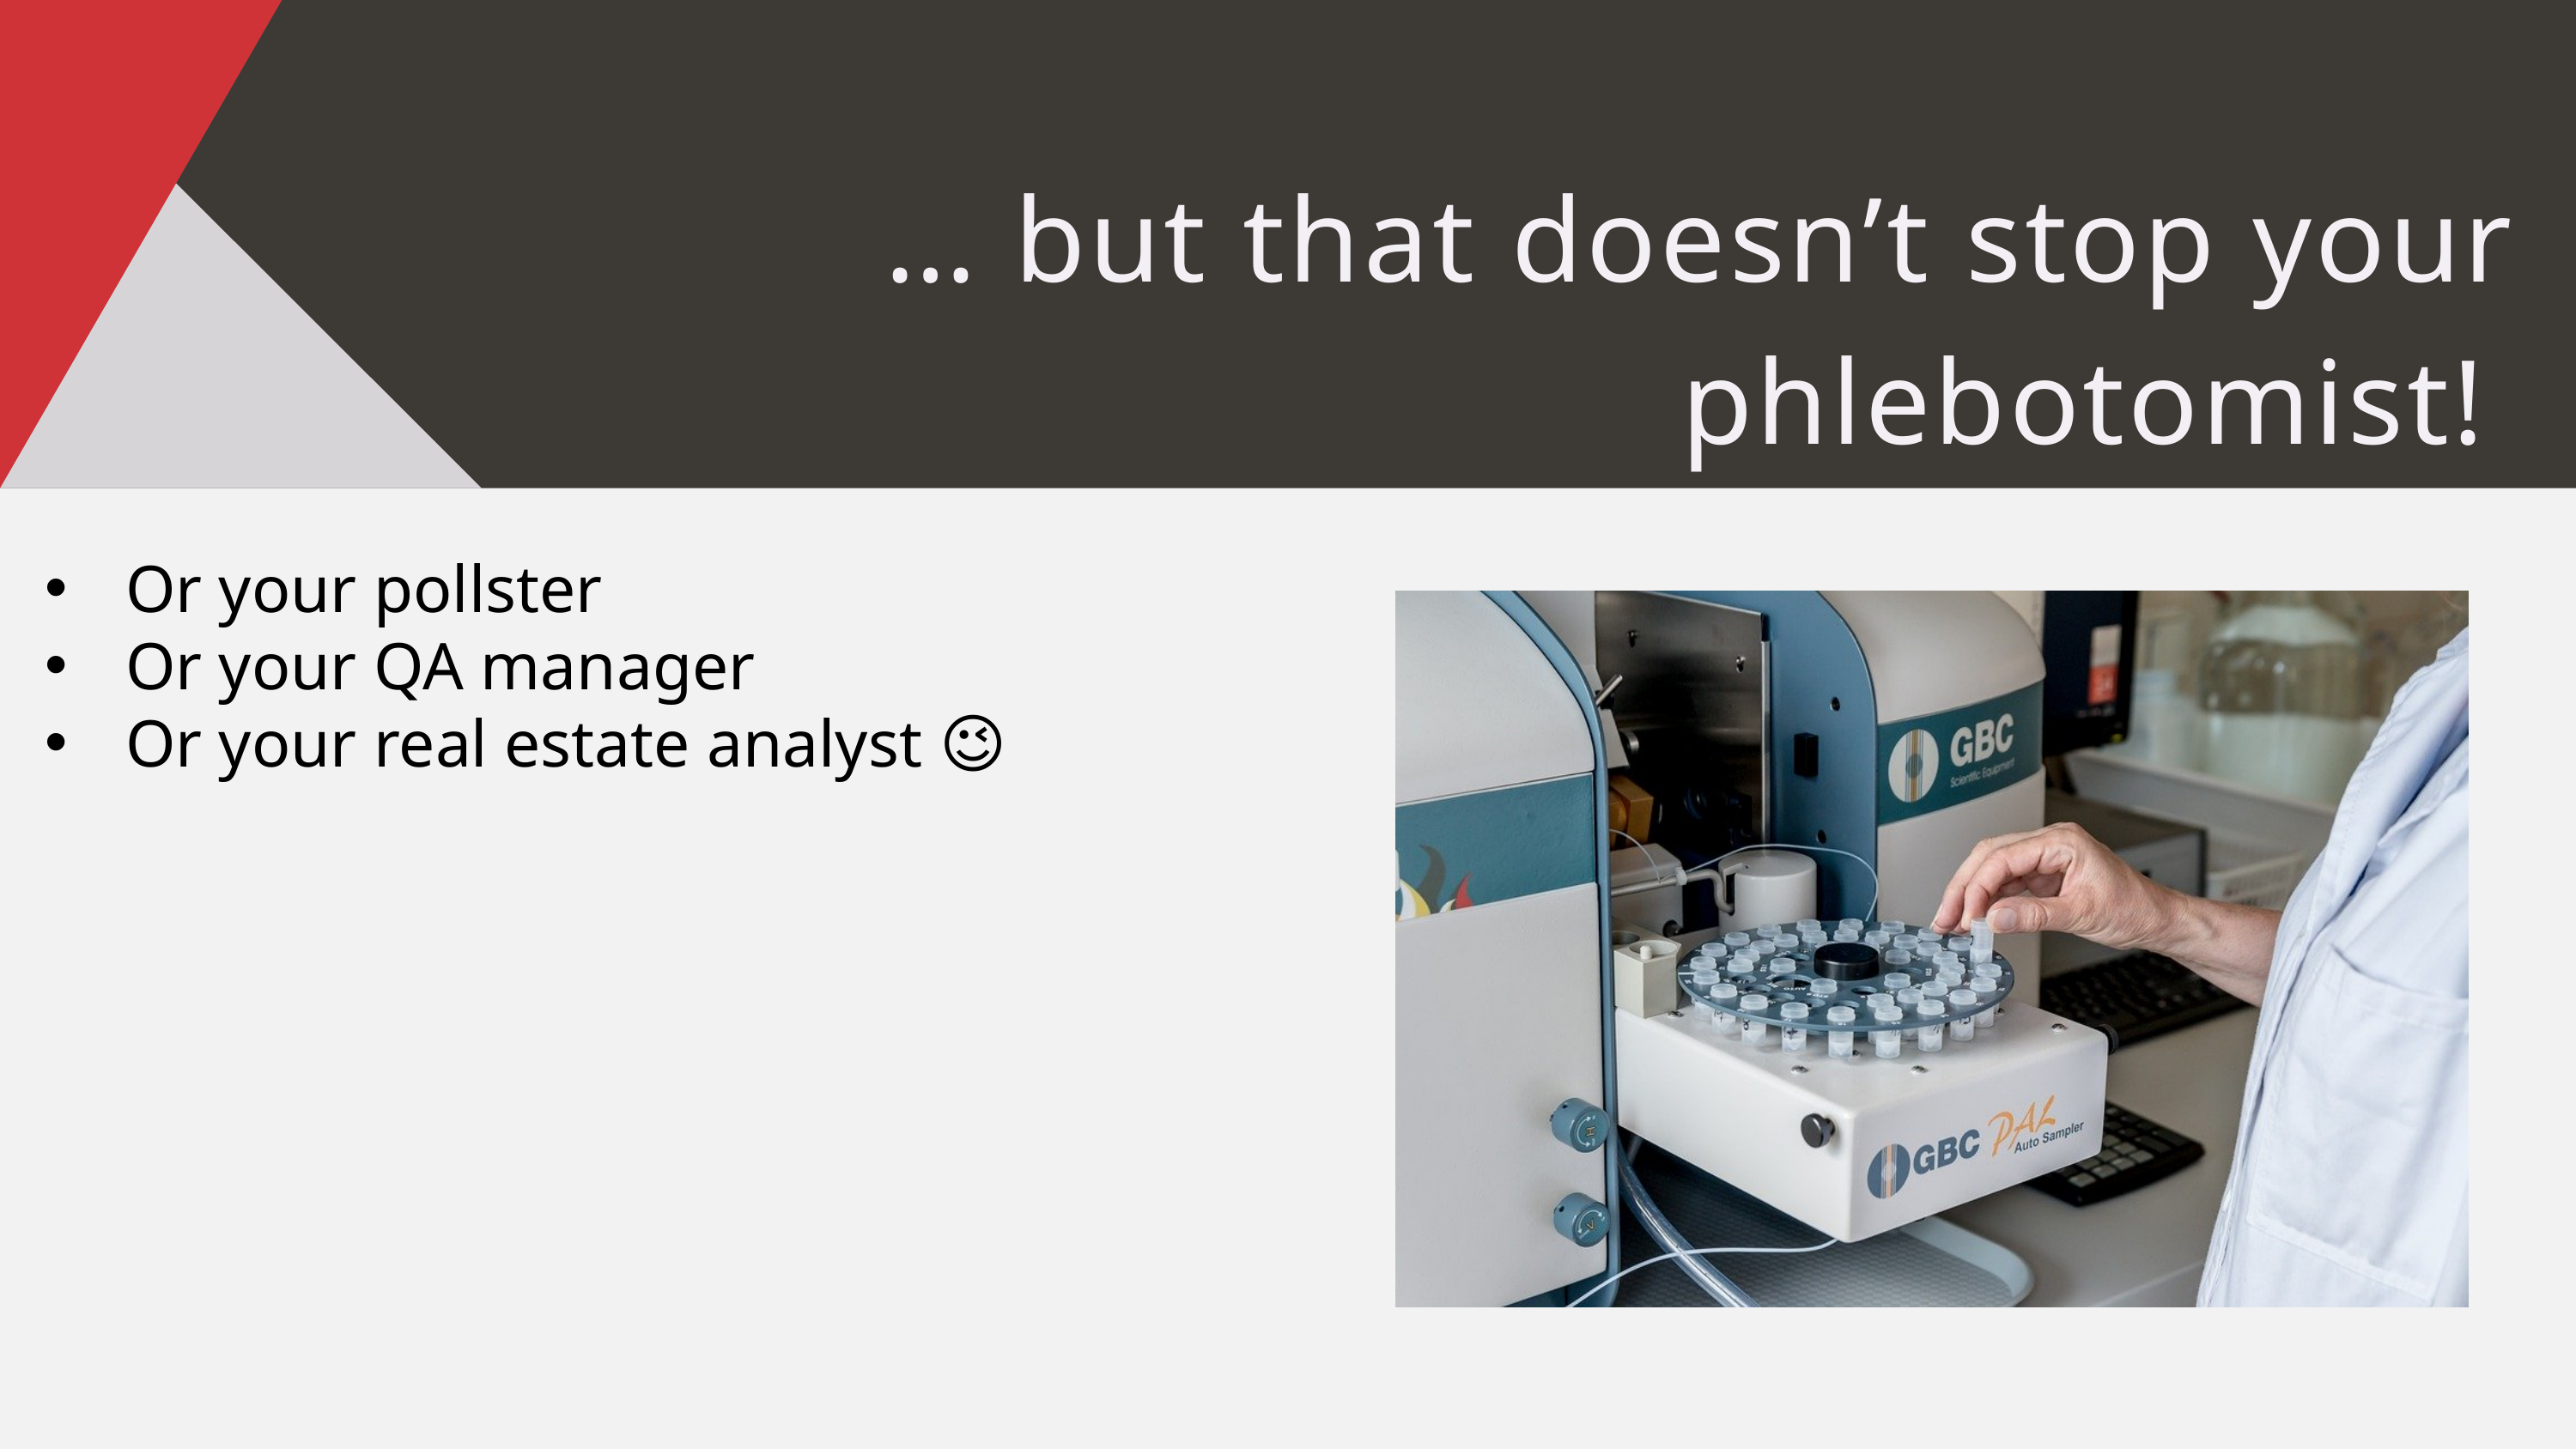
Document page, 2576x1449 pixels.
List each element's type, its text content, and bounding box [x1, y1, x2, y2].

text_box [302, 0, 2576, 488]
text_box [0, 0, 298, 488]
picture [1394, 591, 2470, 1307]
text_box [302, 7, 483, 488]
text_box Or your pollster Or your QA manager Or your real estate analyst 😉 [32, 542, 1181, 786]
text_box … but that doesn’t stop your phlebotomist! [485, 142, 2519, 468]
